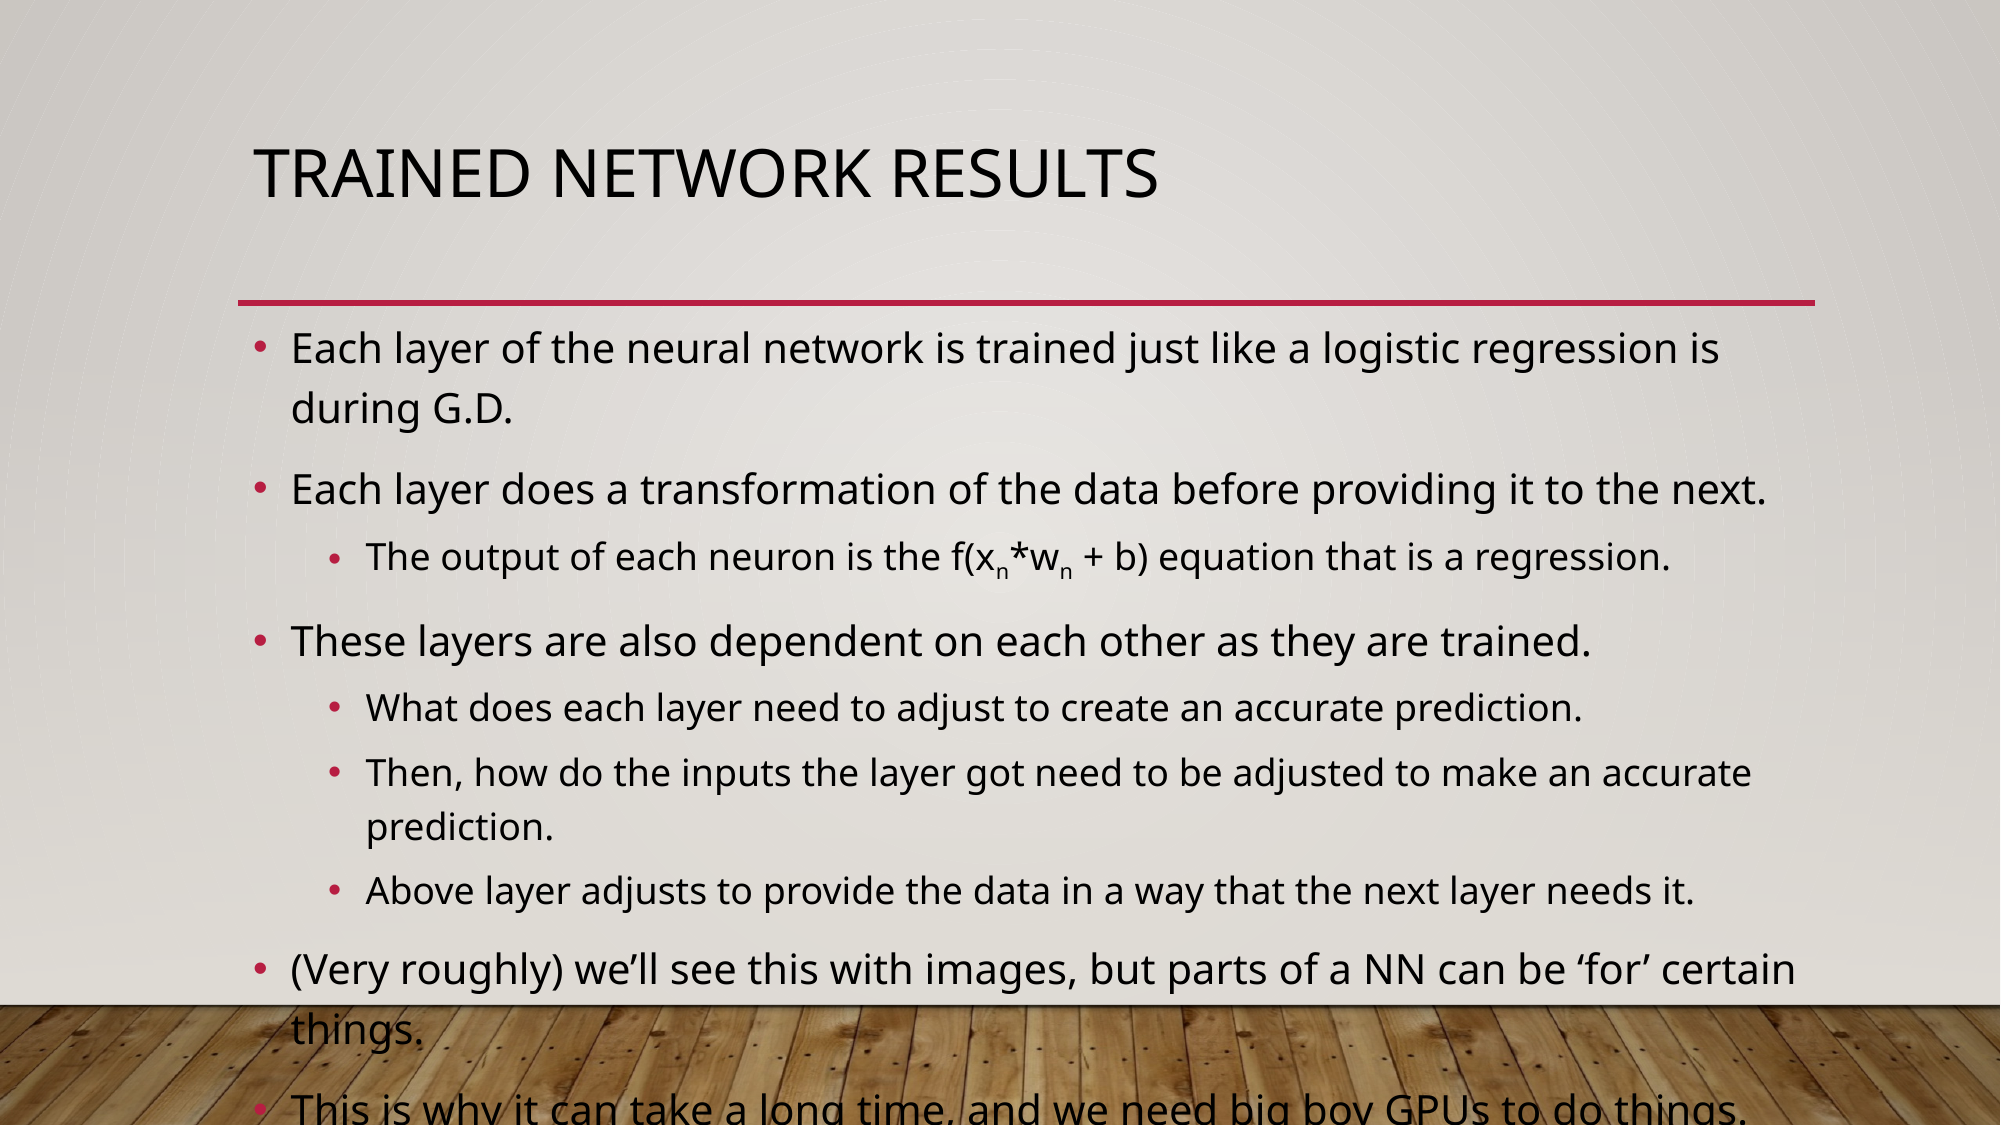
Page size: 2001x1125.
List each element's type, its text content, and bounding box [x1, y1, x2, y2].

list Each layer of the neural network is trained just like a logistic regression is during G.D. Each layer does a transformation of the data before providing it to the next. The output of each neuron is the f(xn*wn + b) equation that is a regression. These layers are also dependent on each other as they are trained. What does each layer need to adjust to create an accurate prediction. Then, how do the inputs the layer got need to be adjusted to make an accurate prediction. Above layer adjusts to provide the data in a way that the next layer needs it. (Very roughly) we’ll see this with images, but parts of a NN can be ‘for’ certain things. This is why it can take a long time, and we need big boy GPUs to do things. [238, 304, 1814, 993]
picture [0, 1005, 2000, 1125]
title Trained Network Results [238, 131, 1814, 304]
